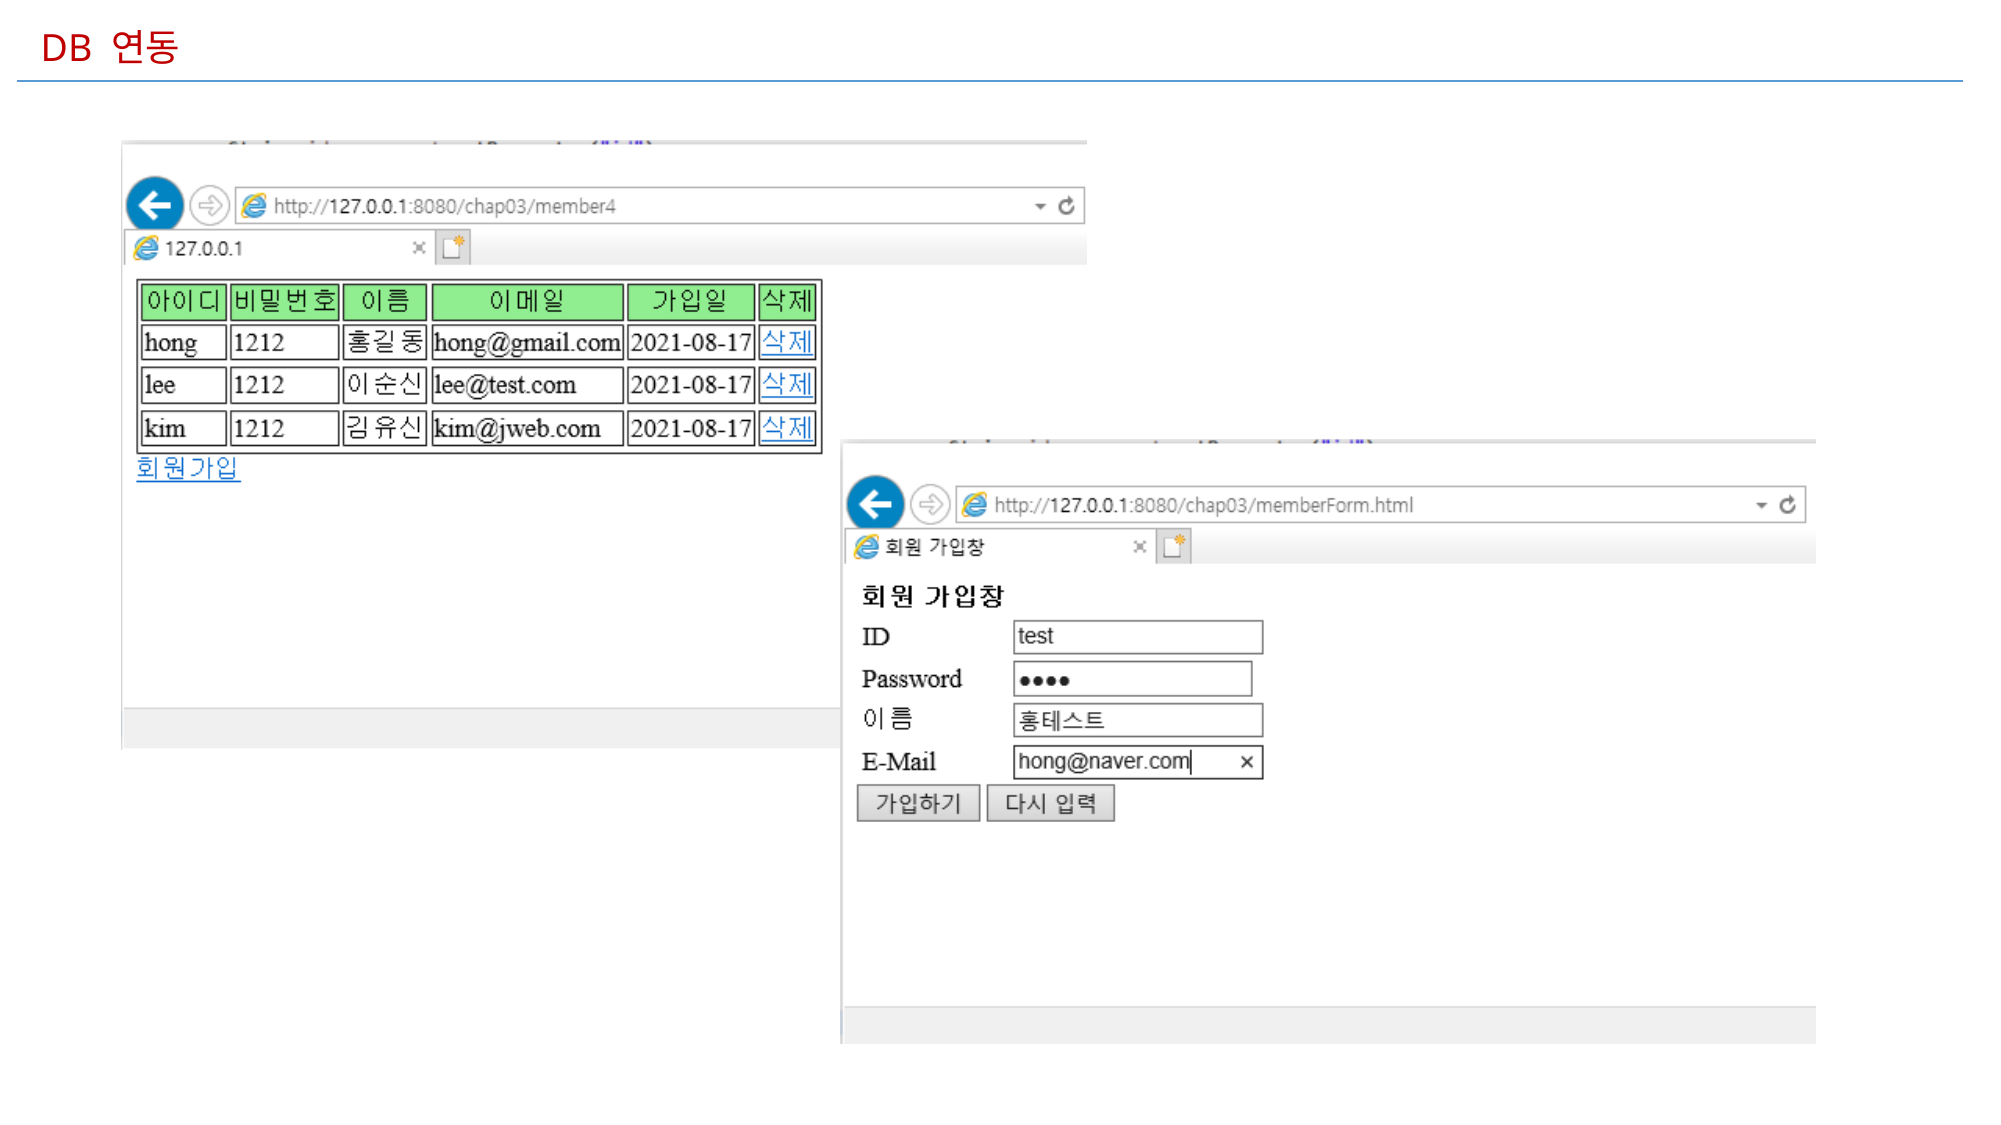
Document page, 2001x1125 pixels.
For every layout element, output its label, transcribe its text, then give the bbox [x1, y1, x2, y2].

text_box DB 연동 [25, 16, 729, 77]
picture [121, 140, 1816, 1044]
